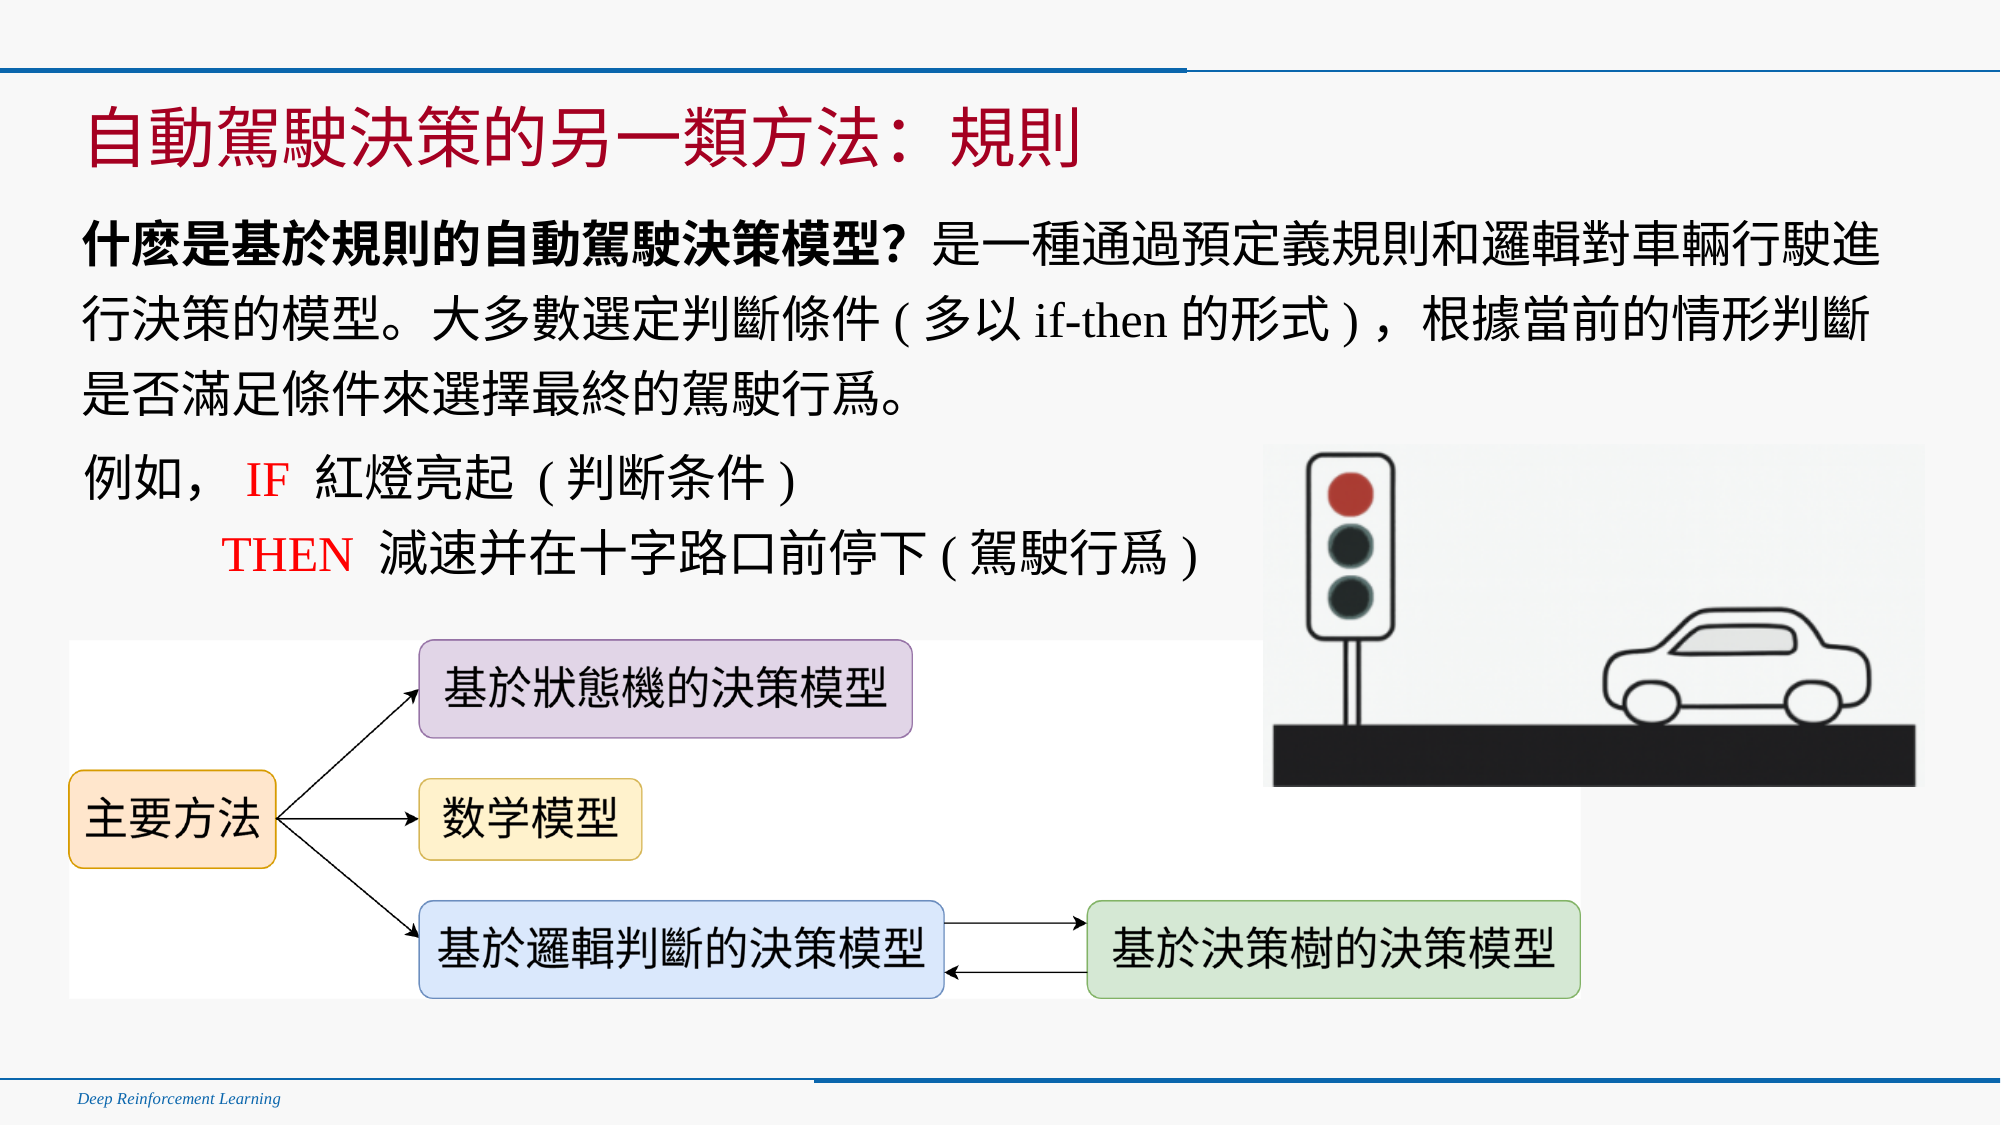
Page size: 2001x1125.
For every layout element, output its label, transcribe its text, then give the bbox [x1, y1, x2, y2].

list 自動駕駛決策的另一類方法：規則 [66, 95, 1931, 176]
list 什麽是基於規則的自動駕駛決策模型？是一種通過預定義規則和邏輯對車輛行駛進行決策的模型。大多數選定判斷條件(多以if-then的形式)，根據當前的情形判斷是否滿足條件來選擇最終的駕駛行爲。 [66, 189, 1931, 592]
text_box 例如，IF 紅燈亮起 (判断条件) THEN 減速并在十字路口前停下(駕駛行爲) [68, 424, 1243, 590]
picture [68, 444, 1925, 999]
